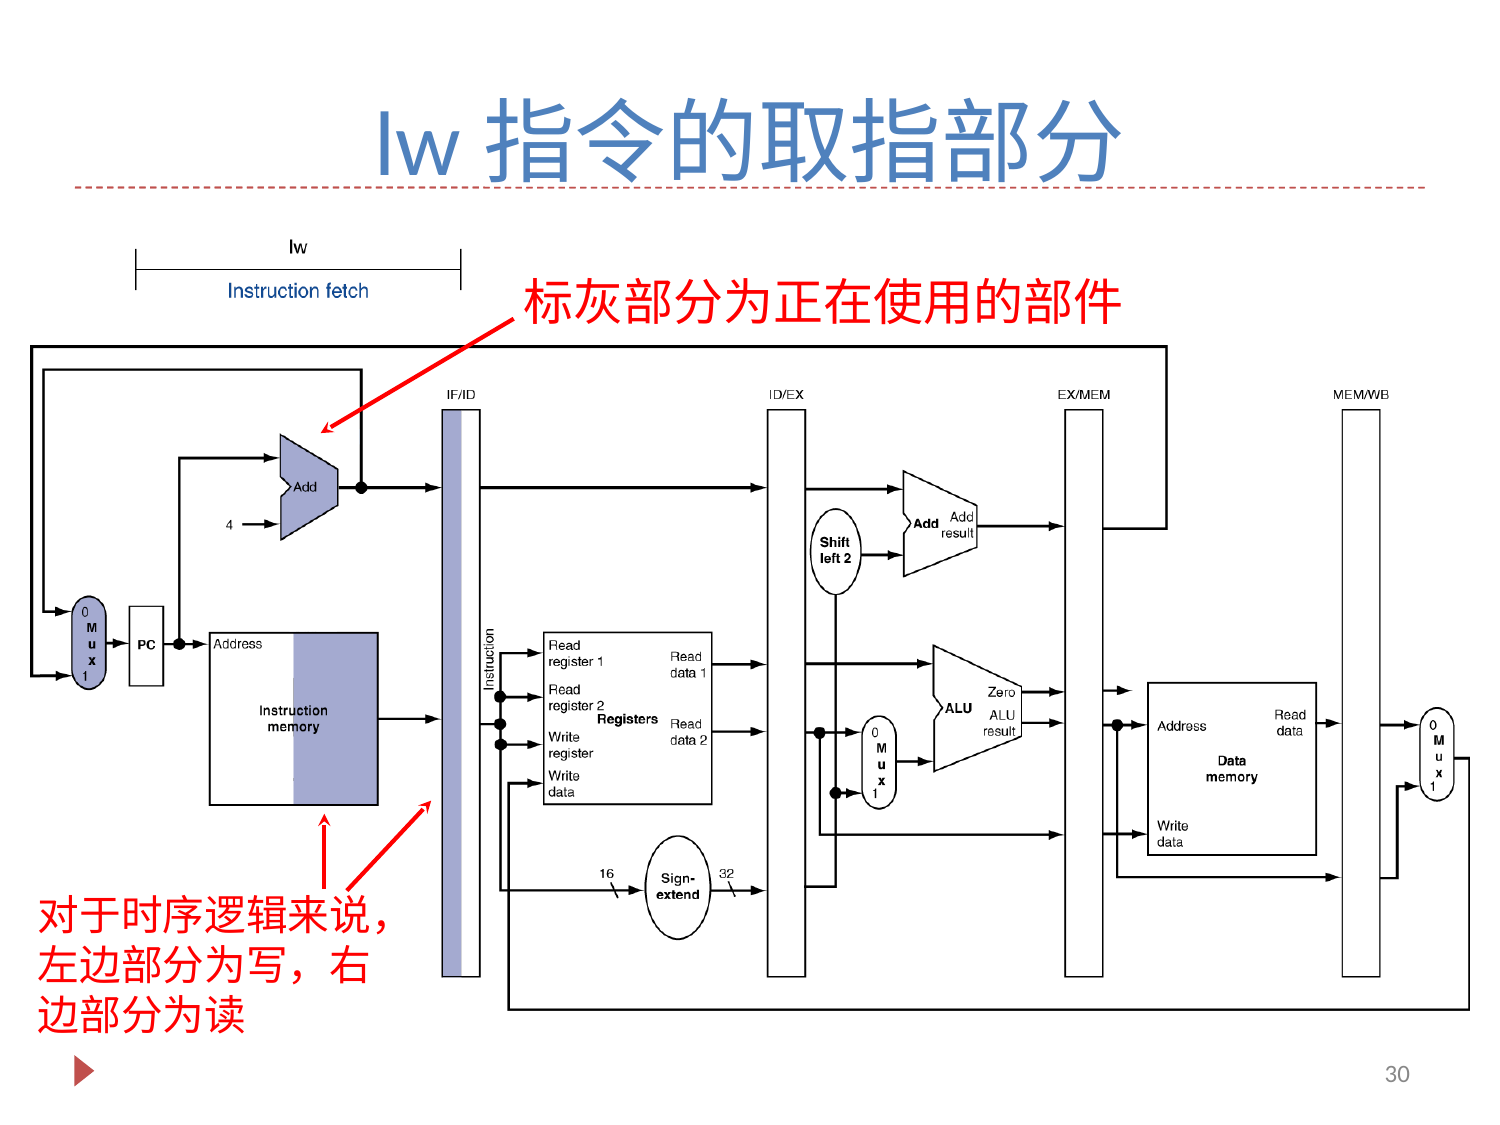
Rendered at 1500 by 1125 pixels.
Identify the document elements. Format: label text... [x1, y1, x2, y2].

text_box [320, 262, 1251, 434]
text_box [22, 800, 432, 1049]
slide_number 30 [1074, 1042, 1425, 1103]
title lw指令的取指部分 [75, 45, 1425, 233]
picture [29, 236, 1471, 1011]
